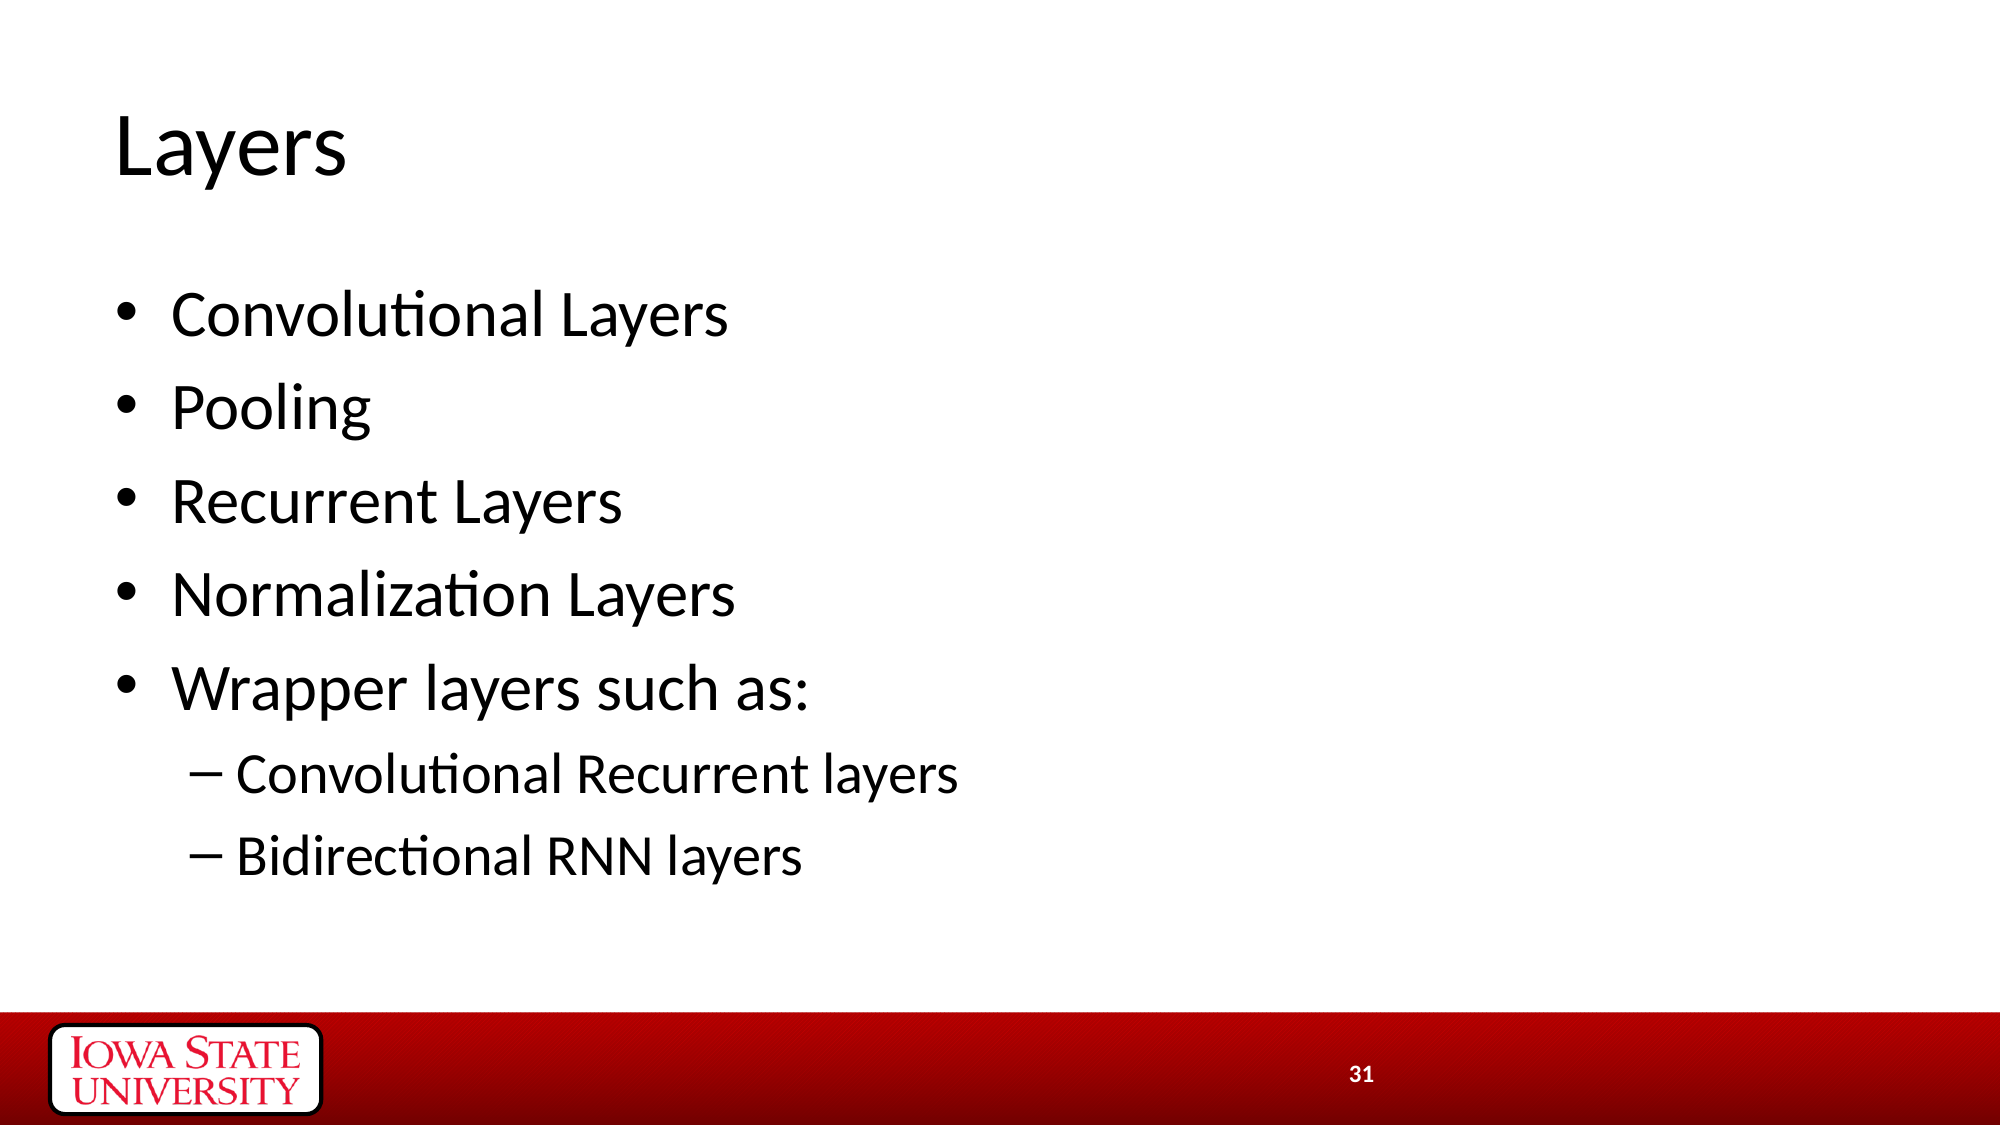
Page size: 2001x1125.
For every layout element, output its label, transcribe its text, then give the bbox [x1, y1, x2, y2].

slide_number 31 [1128, 1042, 1595, 1103]
title Layers [99, 45, 1900, 233]
picture [71, 1035, 300, 1105]
list Convolutional Layers Pooling Recurrent Layers Normalization Layers Wrapper layers such as: Convolutional Recurrent layers Bidirectional RNN layers [99, 262, 1900, 1005]
